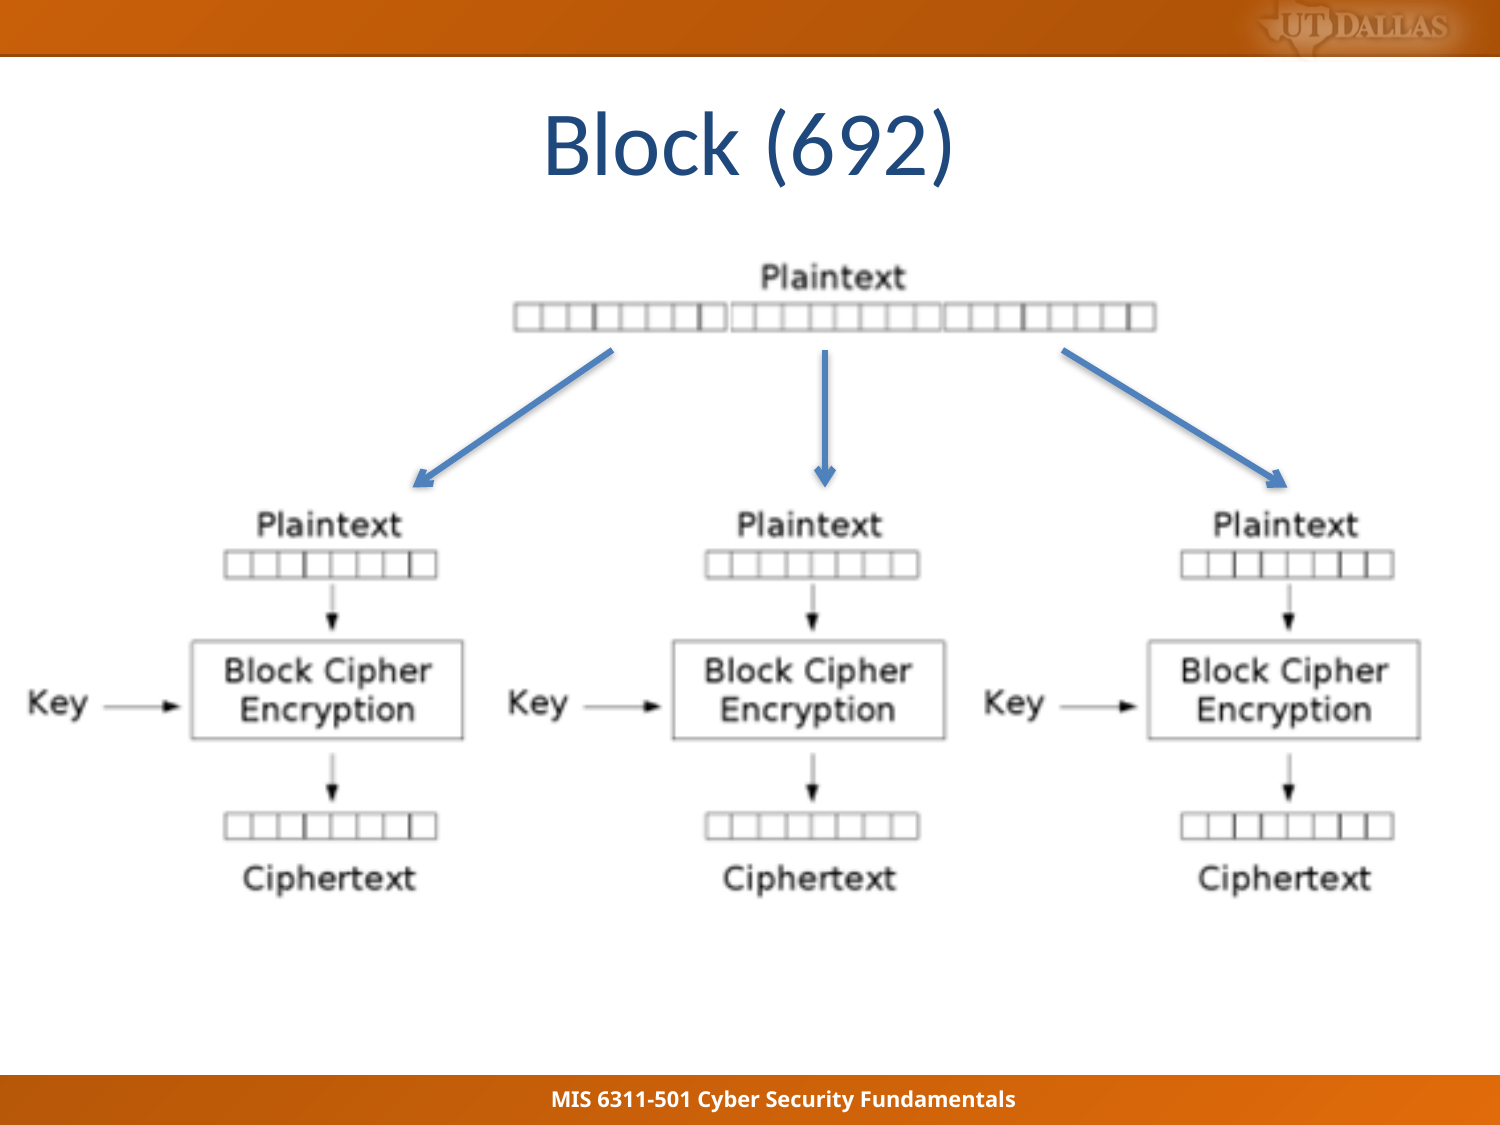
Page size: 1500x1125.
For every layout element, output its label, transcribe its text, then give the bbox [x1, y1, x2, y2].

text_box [1062, 349, 1288, 488]
text_box Block (692) [74, 45, 1425, 198]
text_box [412, 349, 613, 488]
picture [12, 199, 1463, 940]
picture [1218, 0, 1500, 62]
